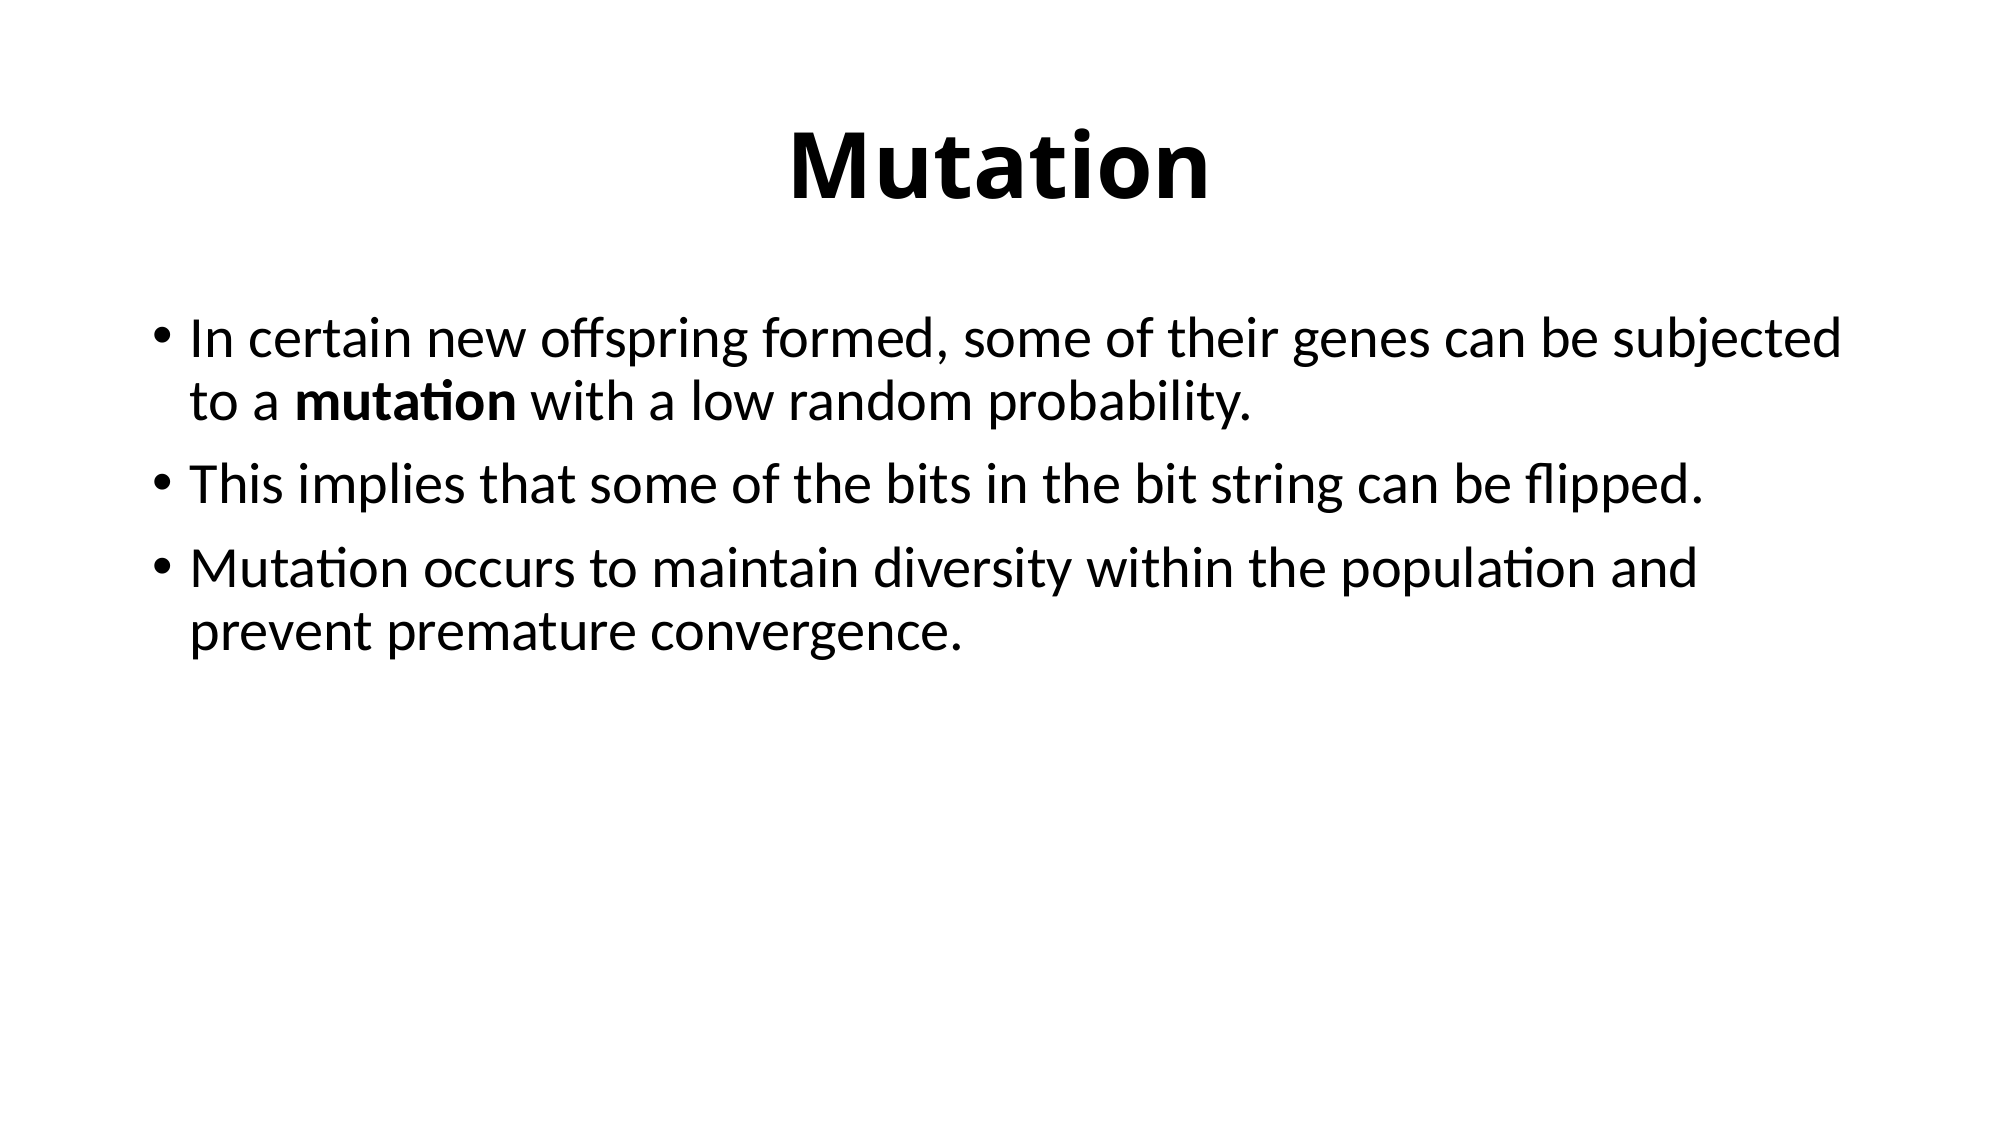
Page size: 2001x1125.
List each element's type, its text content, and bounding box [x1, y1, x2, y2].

list In certain new offspring formed, some of their genes can be subjected to a mutation with a low random probability. This implies that some of the bits in the bit string can be flipped. Mutation occurs to maintain diversity within the population and prevent premature convergence. [137, 299, 1863, 1014]
title Mutation [137, 59, 1863, 278]
